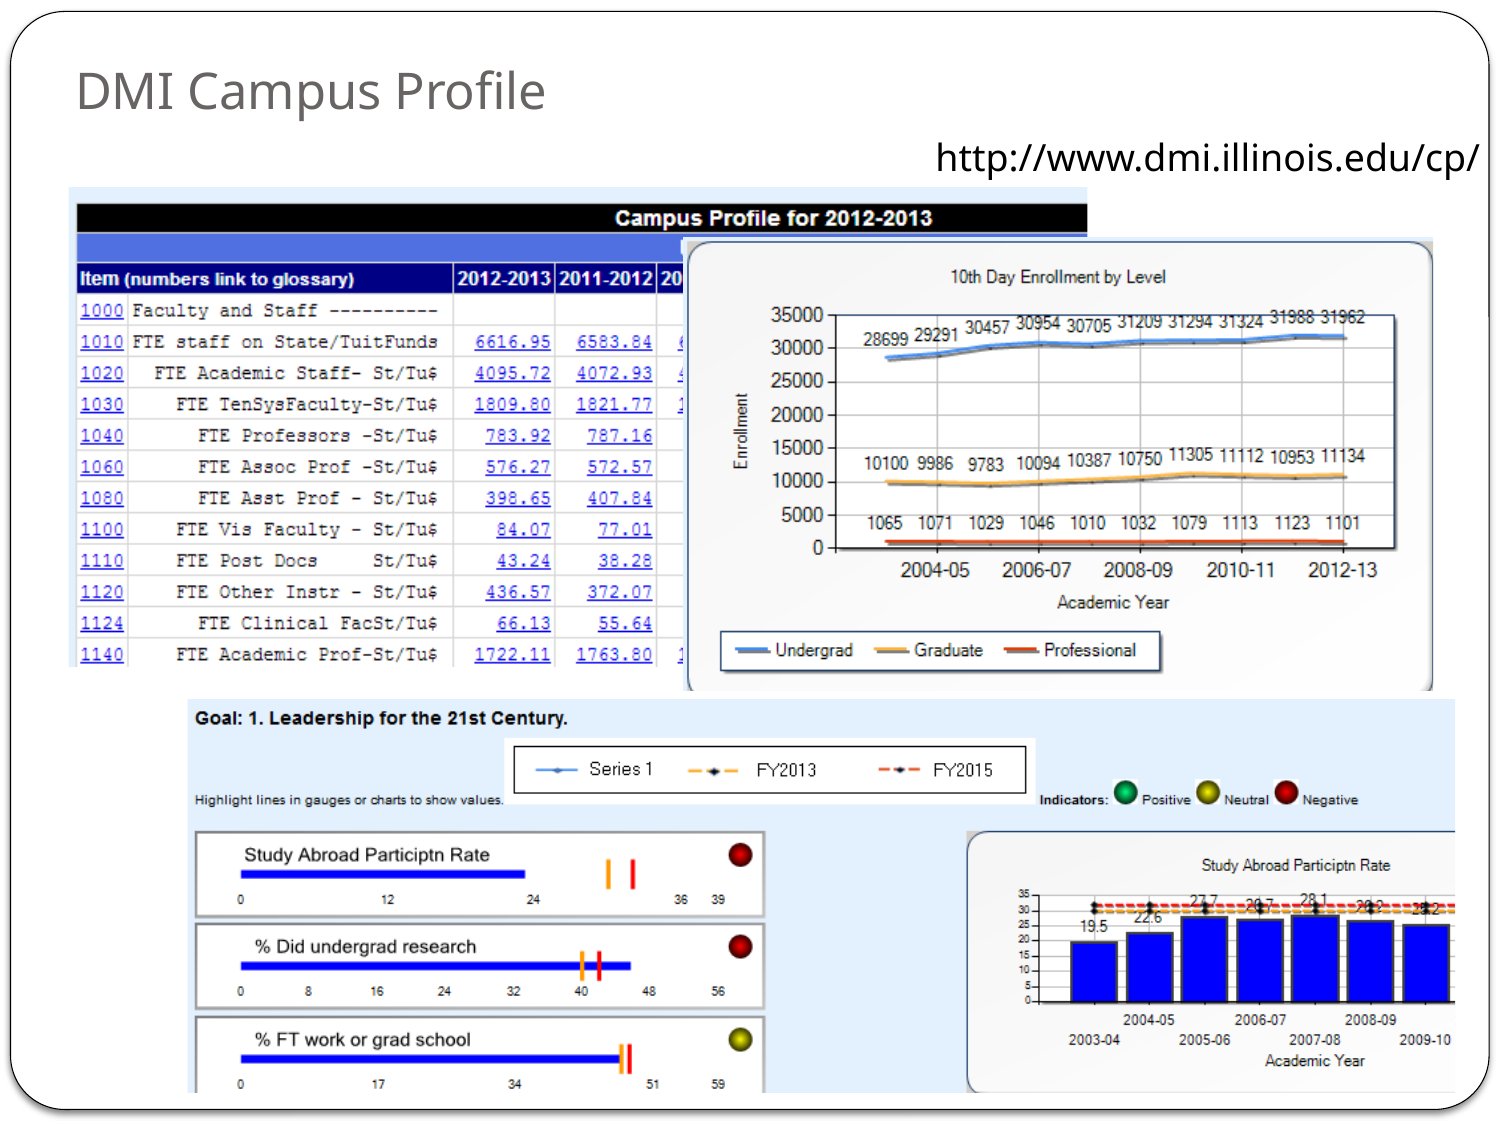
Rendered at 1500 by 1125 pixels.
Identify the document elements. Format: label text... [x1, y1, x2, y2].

picture [68, 187, 1434, 691]
text_box http://www.dmi.illinois.edu/cp/ [920, 126, 1496, 187]
title DMI Campus Profile [60, 50, 573, 135]
picture [187, 699, 1456, 1094]
